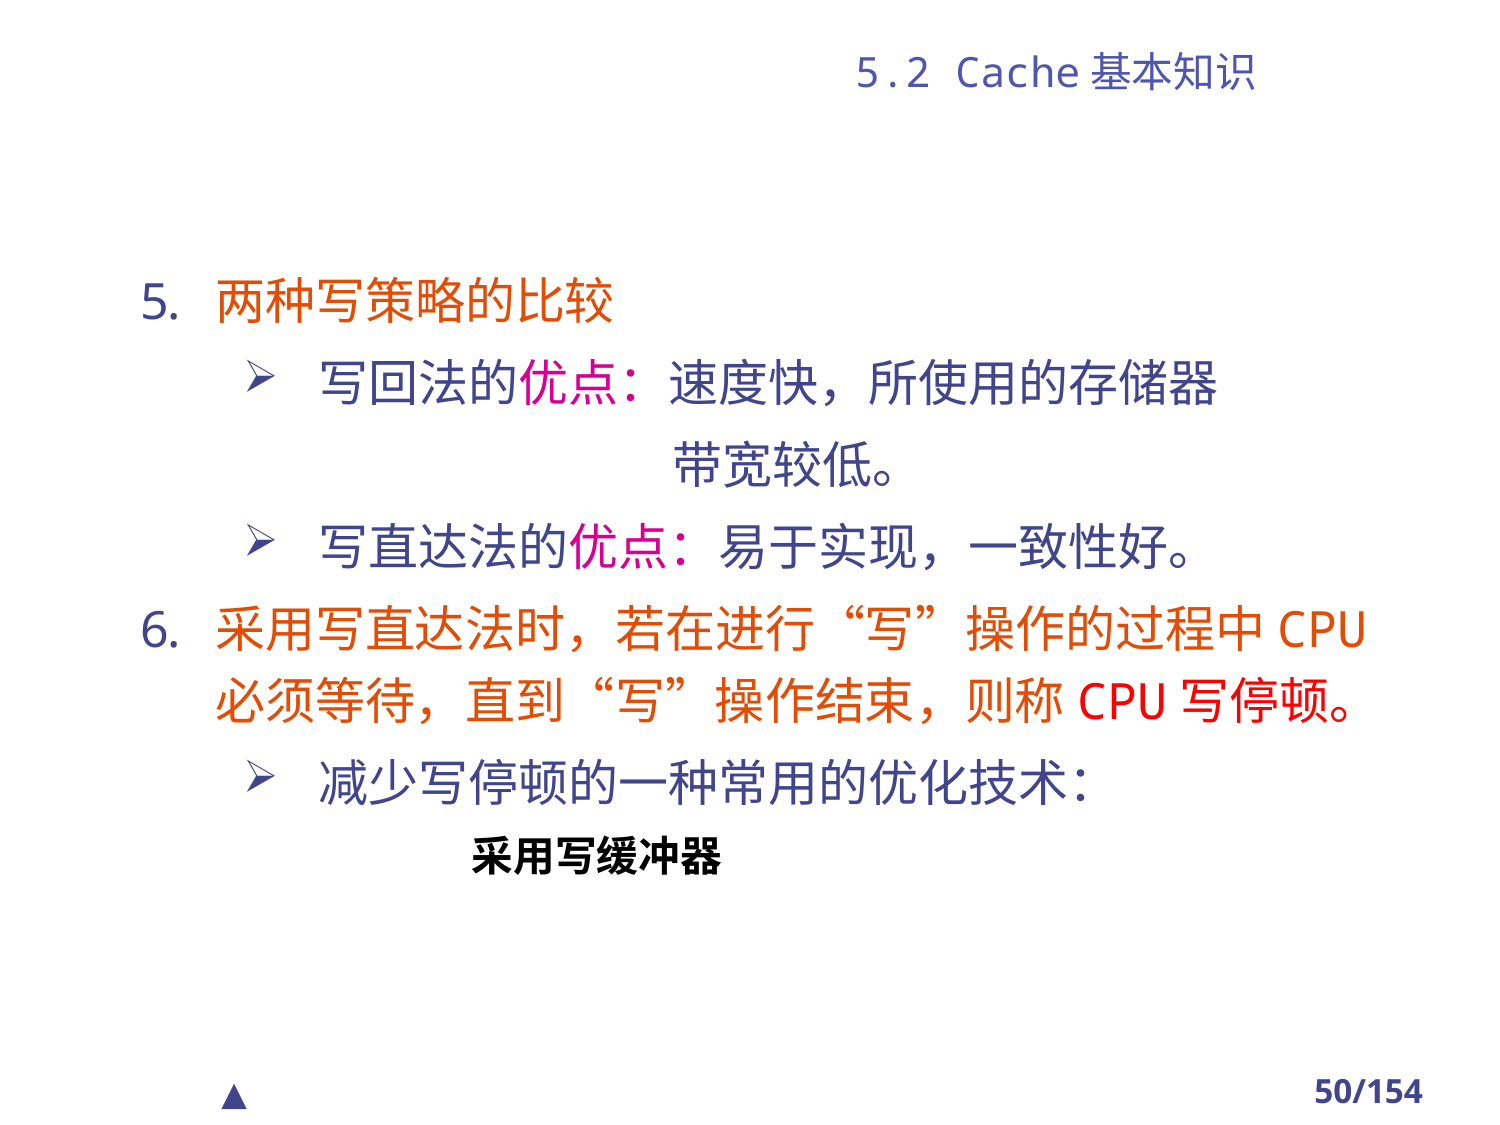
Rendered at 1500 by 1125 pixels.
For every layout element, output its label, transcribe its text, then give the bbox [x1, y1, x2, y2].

title 5.2 Cache基本知识 [637, 40, 1475, 104]
list 两种写策略的比较 写回法的优点：速度快，所使用的存储器 带宽较低。 写直达法的优点：易于实现，一致性好。 采用写直达法时，若在进行“写”操作的过程中CPU必须等待，直到“写”操作结束，则称CPU写停顿。 减少写停顿的一种常用的优化技术： 采用写缓冲器 [125, 249, 1400, 908]
